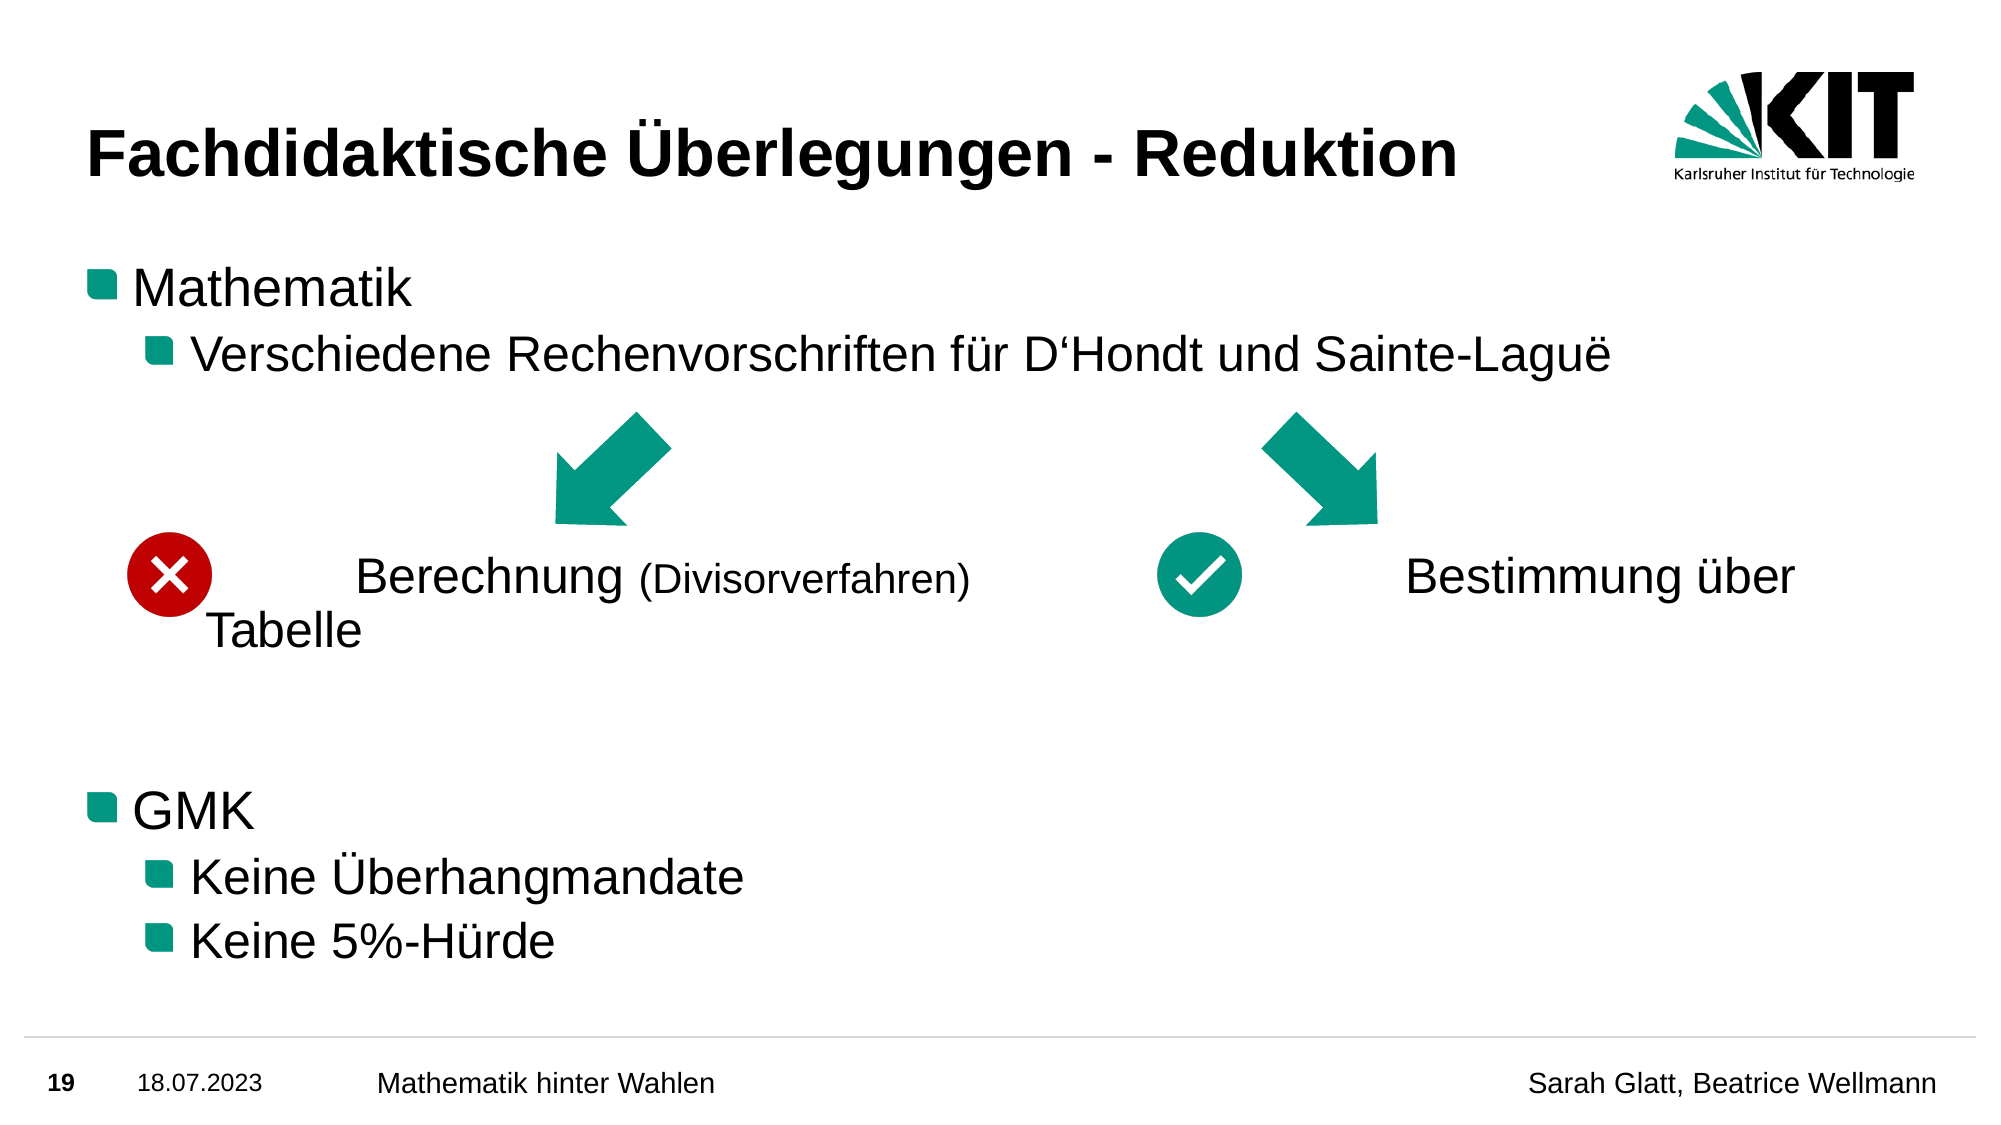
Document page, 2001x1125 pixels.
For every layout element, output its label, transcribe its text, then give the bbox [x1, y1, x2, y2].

text_box Sarah Glatt, Beatrice Wellmann [1408, 1054, 1954, 1109]
picture [87, 792, 117, 826]
picture [145, 860, 173, 891]
picture [145, 923, 173, 955]
picture [1146, 521, 1253, 628]
text_box [1259, 409, 1379, 527]
picture [87, 269, 117, 303]
slide_number 19 [47, 1038, 119, 1125]
title Fachdidaktische Überlegungen - Reduktion [86, 64, 1589, 191]
text_box Mathematik hinter Wahlen [361, 1054, 907, 1109]
picture [1675, 72, 1914, 182]
picture [116, 521, 223, 628]
picture [145, 336, 173, 368]
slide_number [137, 1038, 362, 1125]
text_box [554, 409, 674, 527]
list Mathematik Verschiedene Rechenvorschriften für D‘Hondt und Sainte-Laguë Berechnung (Divisorverfahren) Bestimmung über Tabelle GMK Keine Überhangmandate Keine 5%-Hürde [87, 259, 1913, 996]
